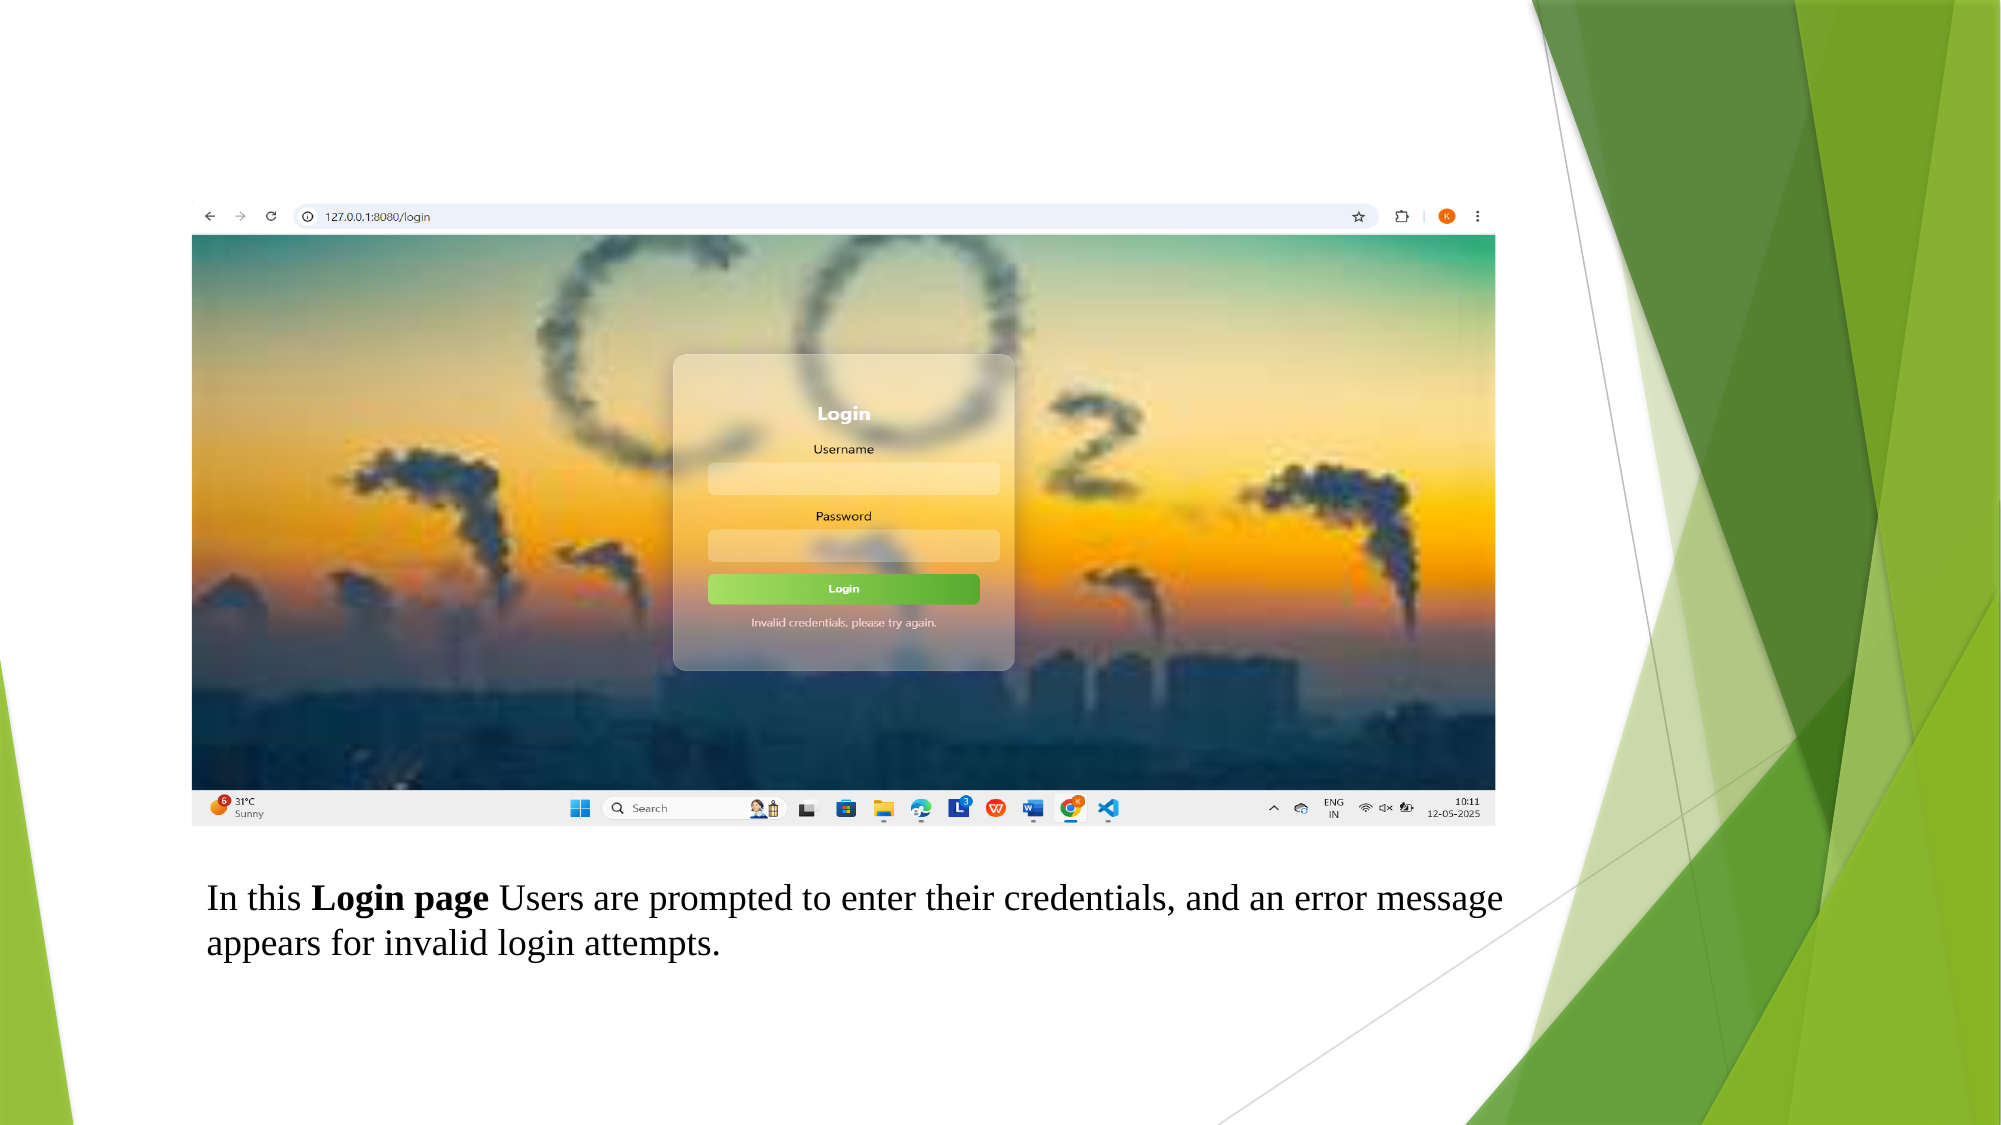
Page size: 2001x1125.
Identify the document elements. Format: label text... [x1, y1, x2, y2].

picture [191, 201, 1496, 826]
text_box In this Login page Users are prompted to enter their credentials, and an error message appears for invalid login attempts. [191, 866, 1626, 1016]
